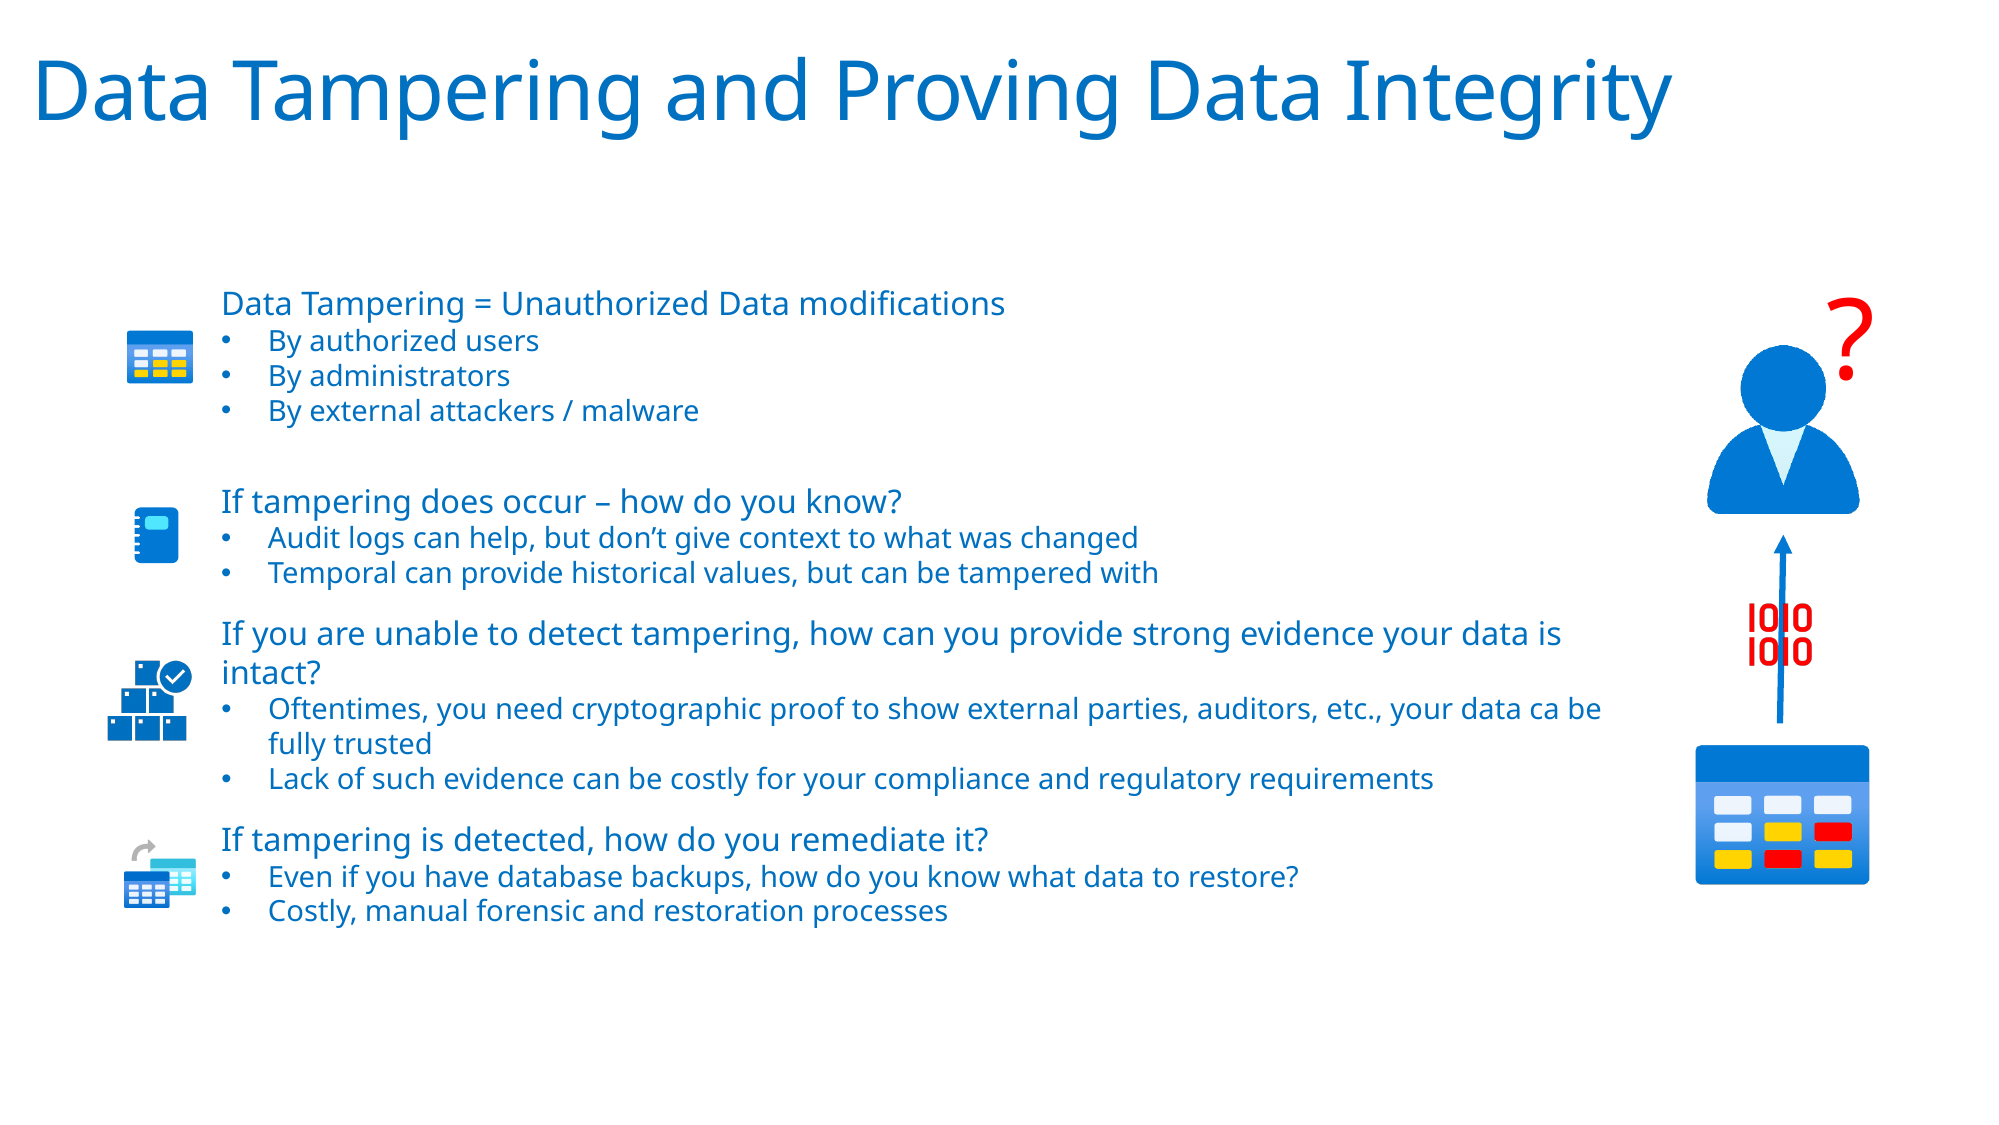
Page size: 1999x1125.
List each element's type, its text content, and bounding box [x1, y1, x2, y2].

text_box If tampering does occur – how do you know? Audit logs can help, but don’t give context to what was changed Temporal can provide historical values, but can be tampered with [206, 473, 1332, 598]
picture [123, 835, 196, 908]
text_box Data Tampering = Unauthorized Data modifications By authorized users By administrators By external attackers / malware [206, 275, 1332, 435]
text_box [134, 507, 179, 564]
picture [97, 648, 200, 751]
picture [124, 322, 194, 391]
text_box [1690, 266, 1921, 907]
text_box If tampering is detected, how do you remediate it? Even if you have database backups, how do you know what data to restore? Costly, manual forensic and restoration processes [206, 811, 1332, 936]
title Data Tampering and Proving Data Integrity [31, 37, 1943, 139]
text_box If you are unable to detect tampering, how can you provide strong evidence your data is intact? Oftentimes, you need cryptographic proof to show external parties, auditors, etc., your data ca be fully trusted Lack of such evidence can be costly for your compliance and regulatory requirements [206, 605, 1672, 803]
